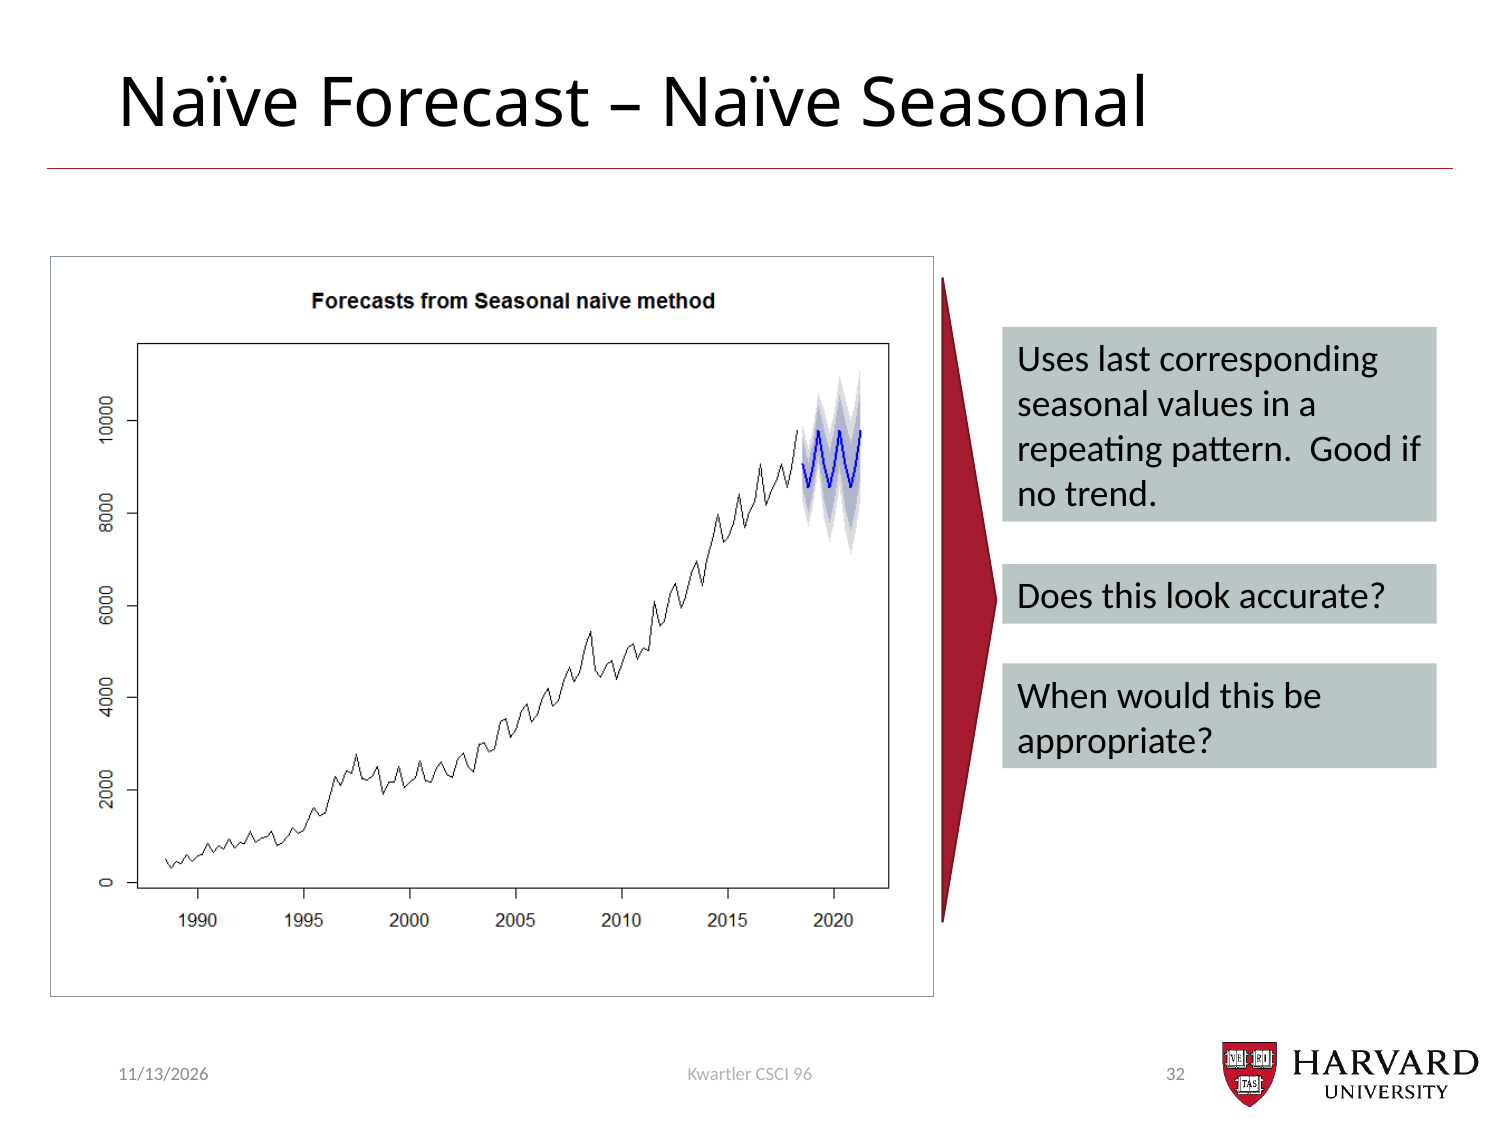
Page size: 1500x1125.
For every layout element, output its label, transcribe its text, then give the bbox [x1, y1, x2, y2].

text_box Does this look accurate? [1002, 564, 1437, 624]
title Naïve Forecast – Naïve Seasonal [103, 59, 1397, 157]
text_box Uses last corresponding seasonal values in a repeating pattern. Good if no trend. [1002, 326, 1437, 522]
footer Kwartler CSCI 96 [496, 1042, 1004, 1103]
text_box When would this be appropriate? [1002, 663, 1437, 769]
picture [1200, 1024, 1500, 1125]
text_box [941, 277, 998, 923]
picture [50, 256, 934, 997]
slide_number 32 [1059, 1042, 1200, 1103]
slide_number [103, 1042, 441, 1103]
